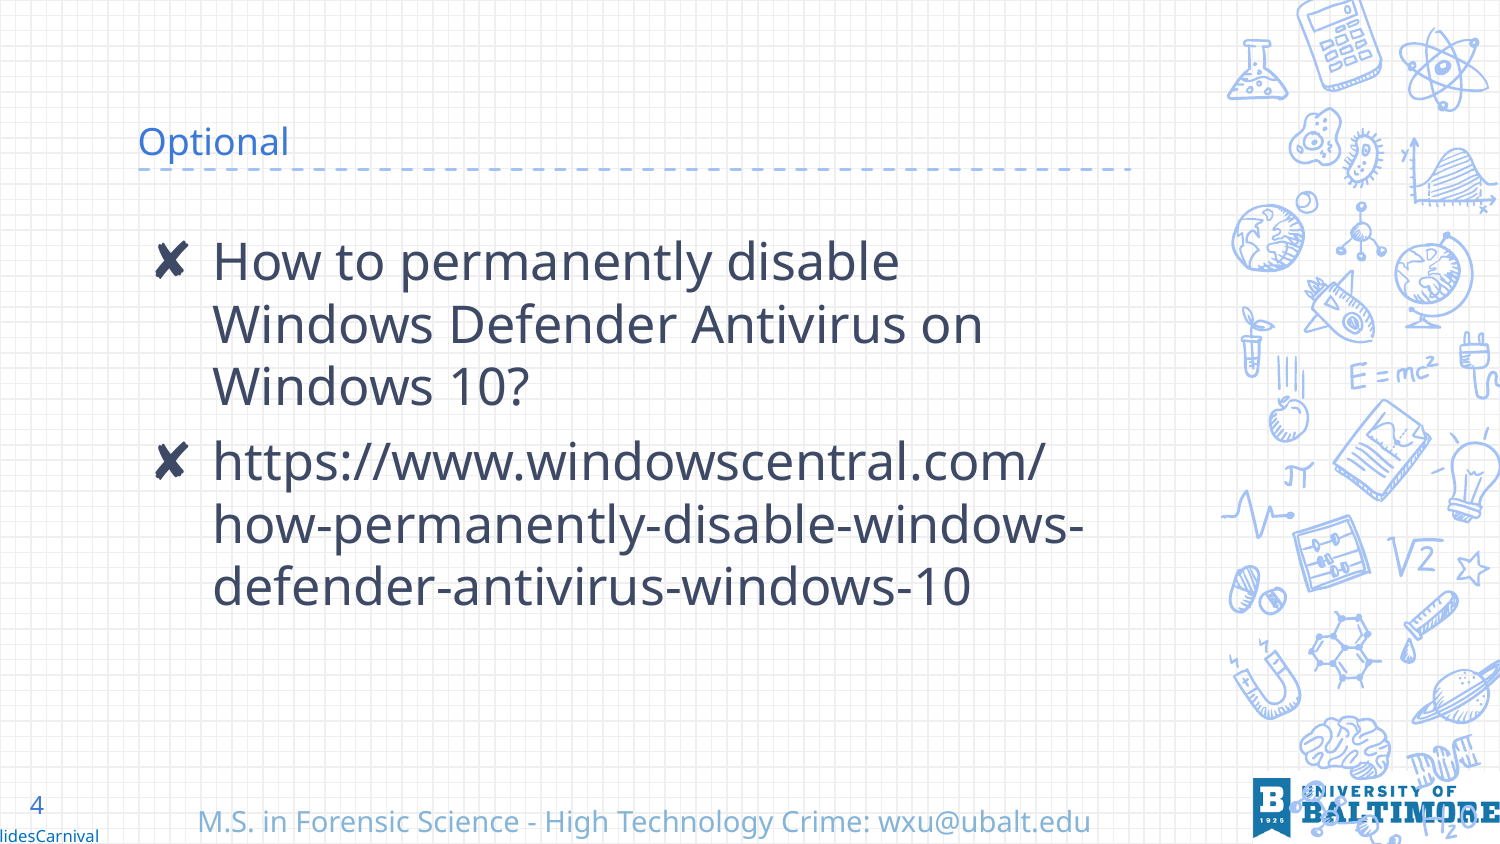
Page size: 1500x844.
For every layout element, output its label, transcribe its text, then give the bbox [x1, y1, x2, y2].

picture [1327, 813, 1336, 822]
title Optional [122, 36, 1130, 178]
picture [1316, 786, 1321, 797]
slide_number 4 [14, 774, 105, 840]
picture [1253, 771, 1500, 844]
list How to permanently disable Windows Defender Antivirus on Windows 10? https://www.windowscentral.com/how-permanently-disable-windows-defender-antivirus-windows-10 [122, 213, 1130, 806]
picture [1365, 817, 1376, 833]
